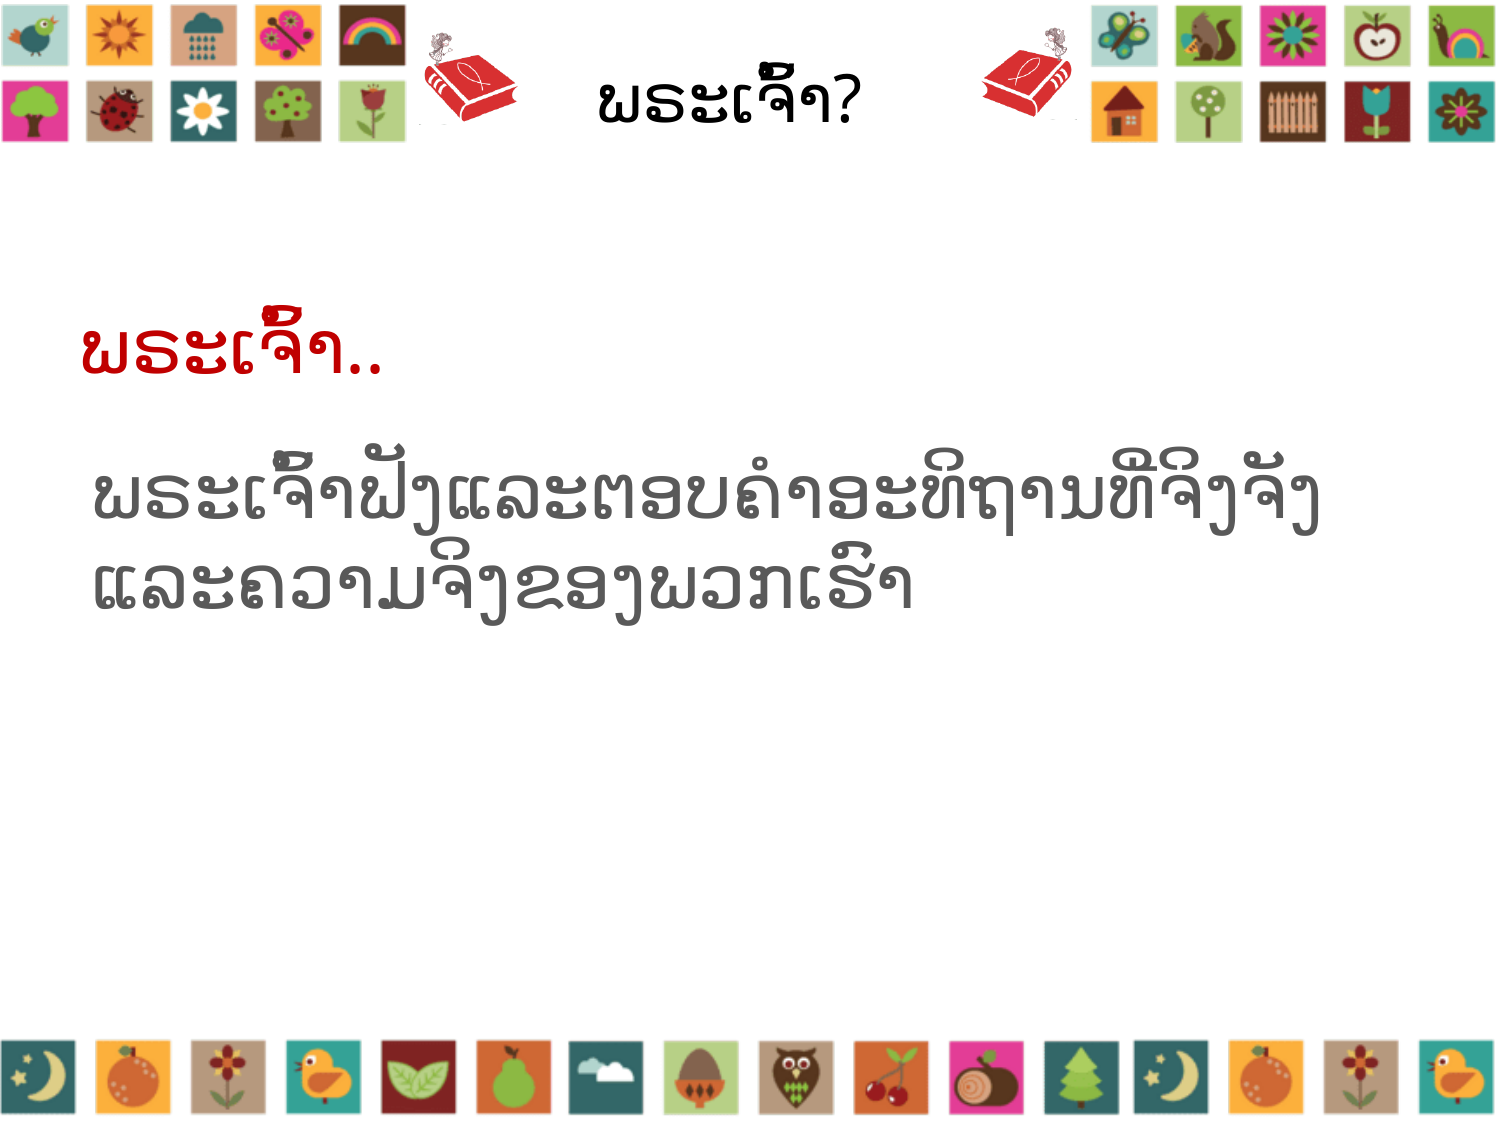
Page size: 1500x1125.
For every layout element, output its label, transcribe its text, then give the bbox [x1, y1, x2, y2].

text_box ພຣະເຈົ້າ? [425, 48, 1071, 144]
text_box ພຣະເຈົ້າ.. [64, 290, 1412, 396]
text_box ພຣະເຈົ້າຟັງແລະຕອບຄໍາອະທິຖານທີ່ຈິງຈັງແລະຄວາມຈິງຂອງພວກເຮົາ [76, 436, 1424, 632]
picture [0, 3, 550, 150]
picture [950, 3, 1500, 150]
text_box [0, 1028, 1500, 1118]
